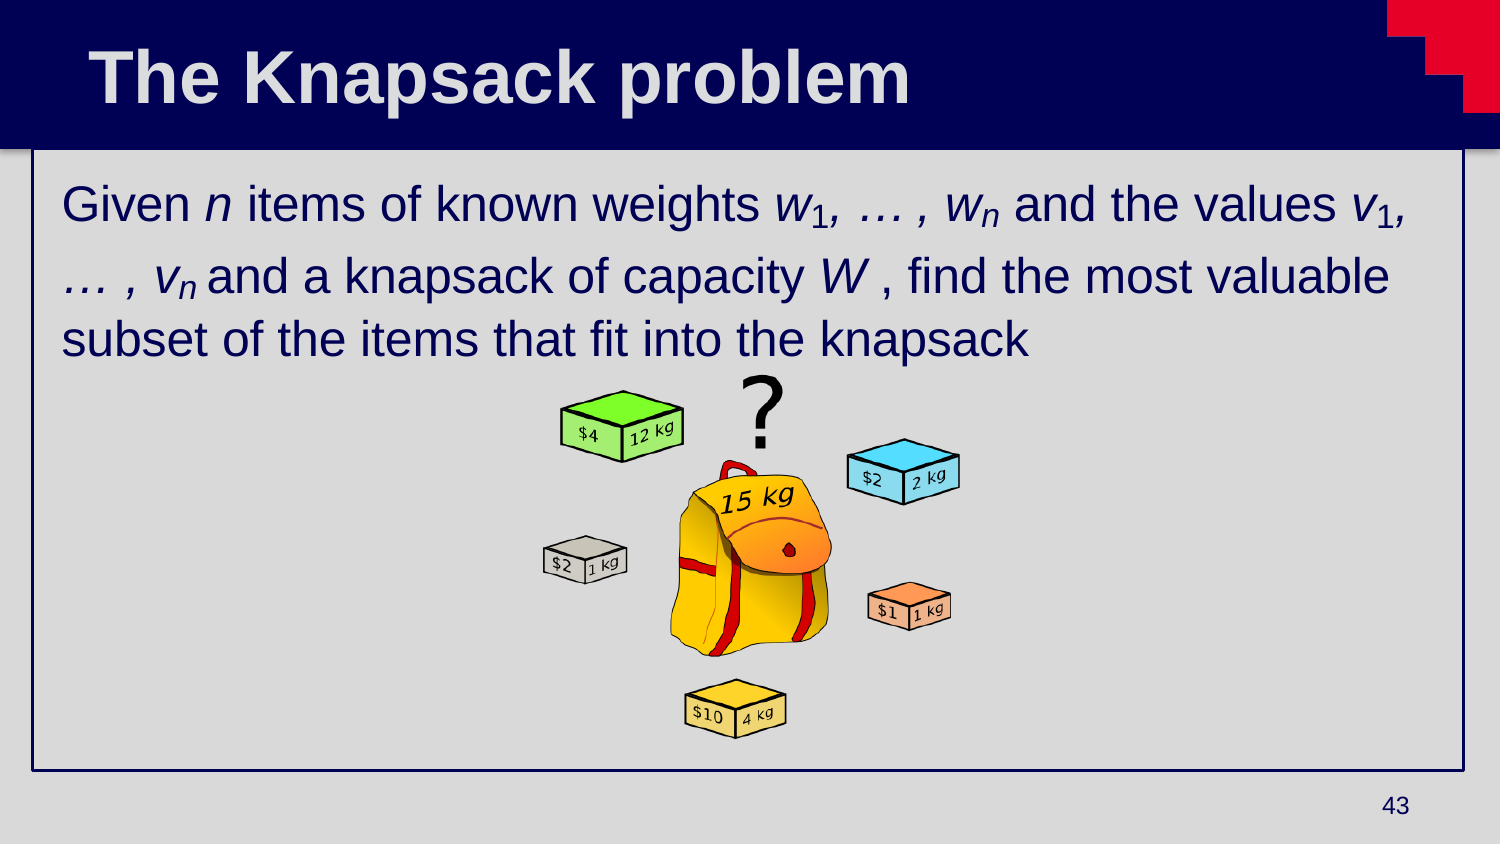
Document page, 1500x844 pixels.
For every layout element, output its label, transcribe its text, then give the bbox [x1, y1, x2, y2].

picture [1387, 0, 1500, 113]
picture [532, 367, 968, 745]
slide_number 43 [1074, 782, 1425, 827]
list Given n items of known weights w1, … , wn and the values v1, … , vn and a knapsack of capacity W , find the most valuable subset of the items that fit into the knapsack [31, 146, 1465, 772]
title The Knapsack problem [0, 0, 1356, 150]
